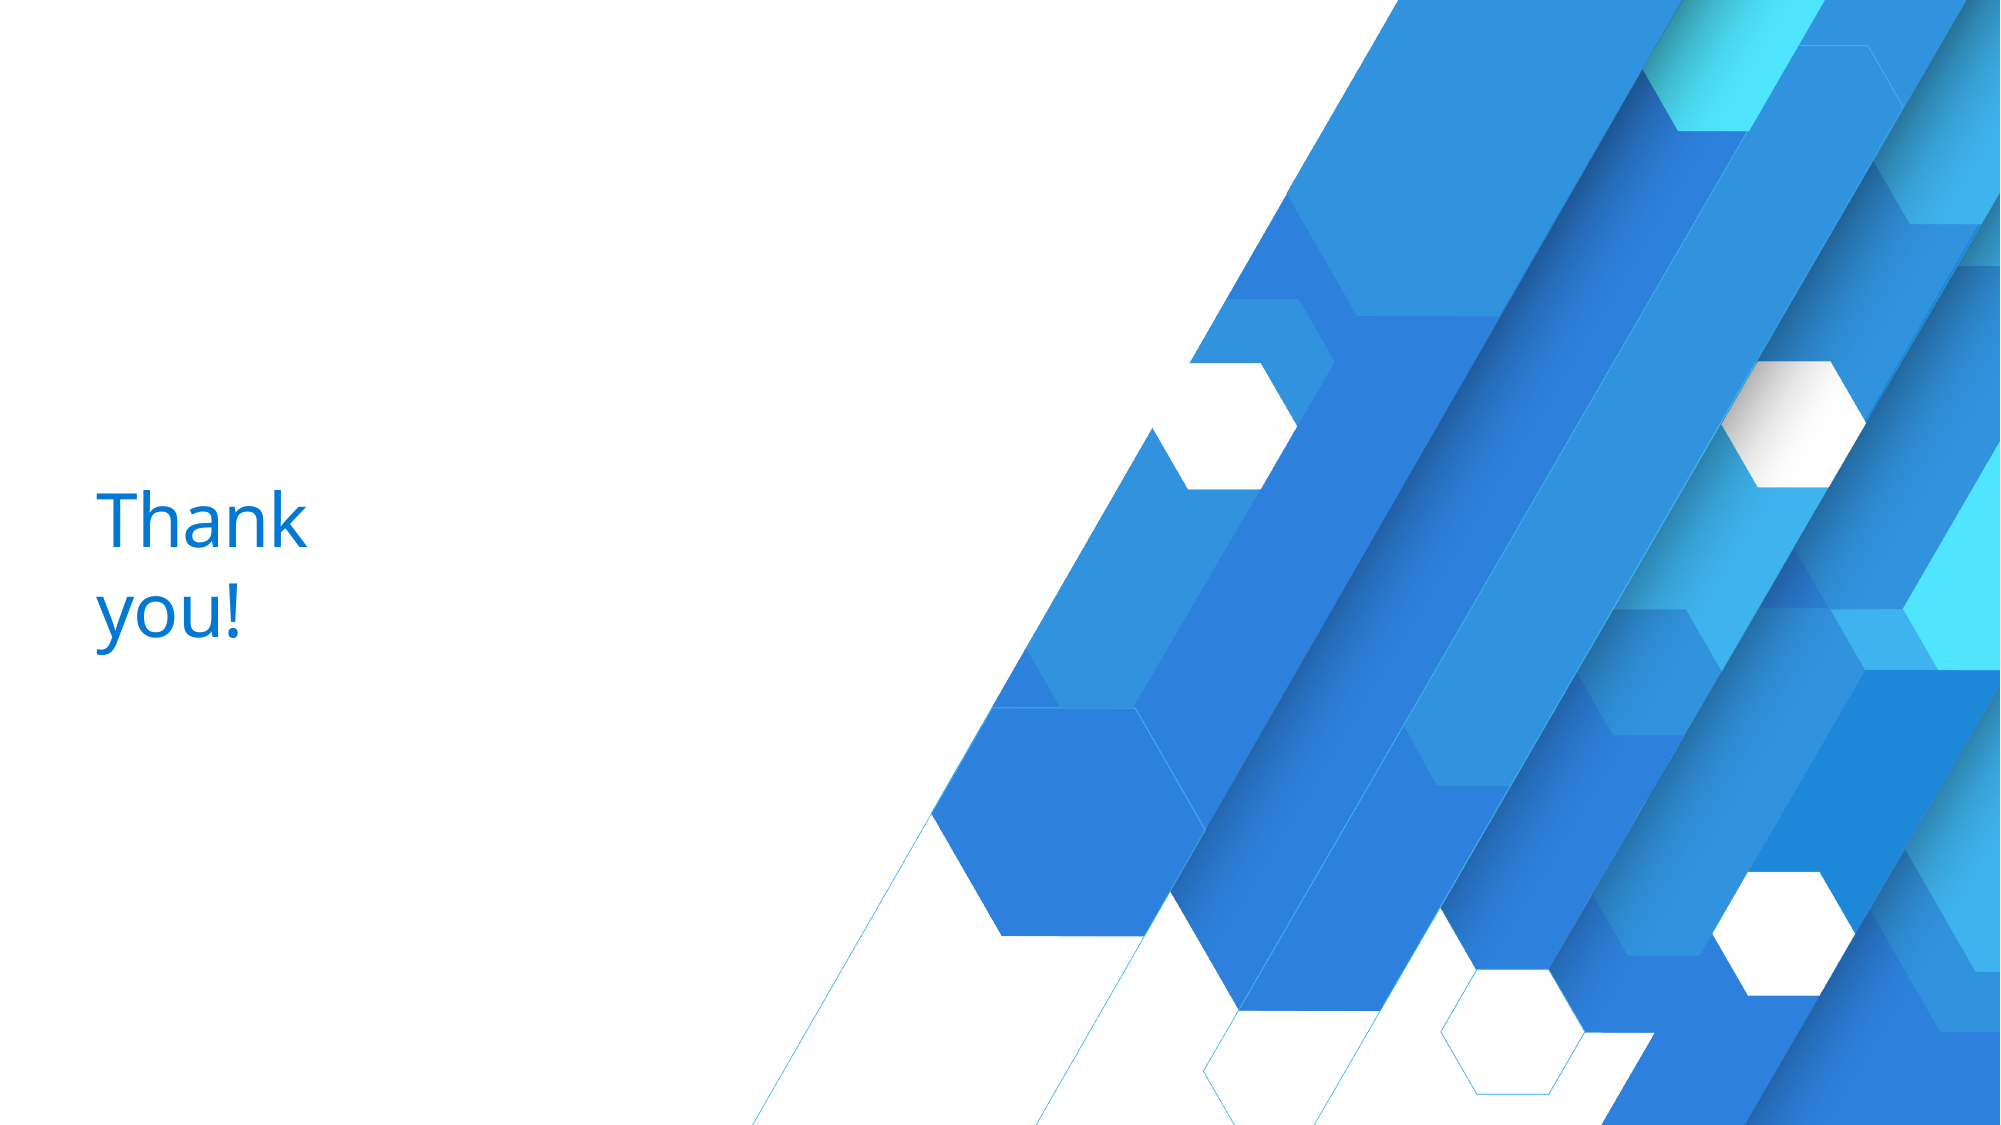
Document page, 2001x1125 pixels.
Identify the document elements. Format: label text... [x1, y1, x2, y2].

picture [0, 0, 2000, 1125]
title Thank you! [96, 517, 467, 608]
